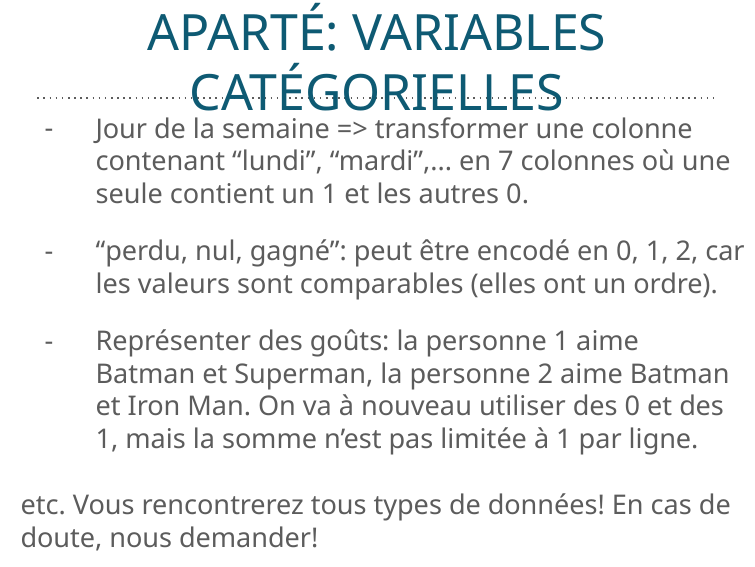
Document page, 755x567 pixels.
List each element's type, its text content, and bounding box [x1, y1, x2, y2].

title APARTÉ: VARIABLES CATÉGORIELLES [0, 0, 755, 121]
list Jour de la semaine => transformer une colonne contenant “lundi”, “mardi”,... en 7 colonnes où une seule contient un 1 et les autres 0. “perdu, nul, gagné”: peut être encodé en 0, 1, 2, car les valeurs sont comparables (elles ont un ordre). Représenter des goûts: la personne 1 aime Batman et Superman, la personne 2 aime Batman et Iron Man. On va à nouveau utiliser des 0 et des 1, mais la somme n’est pas limitée à 1 par ligne. etc. Vous rencontrerez tous types de données! En cas de doute, nous demander! [5, 96, 755, 567]
